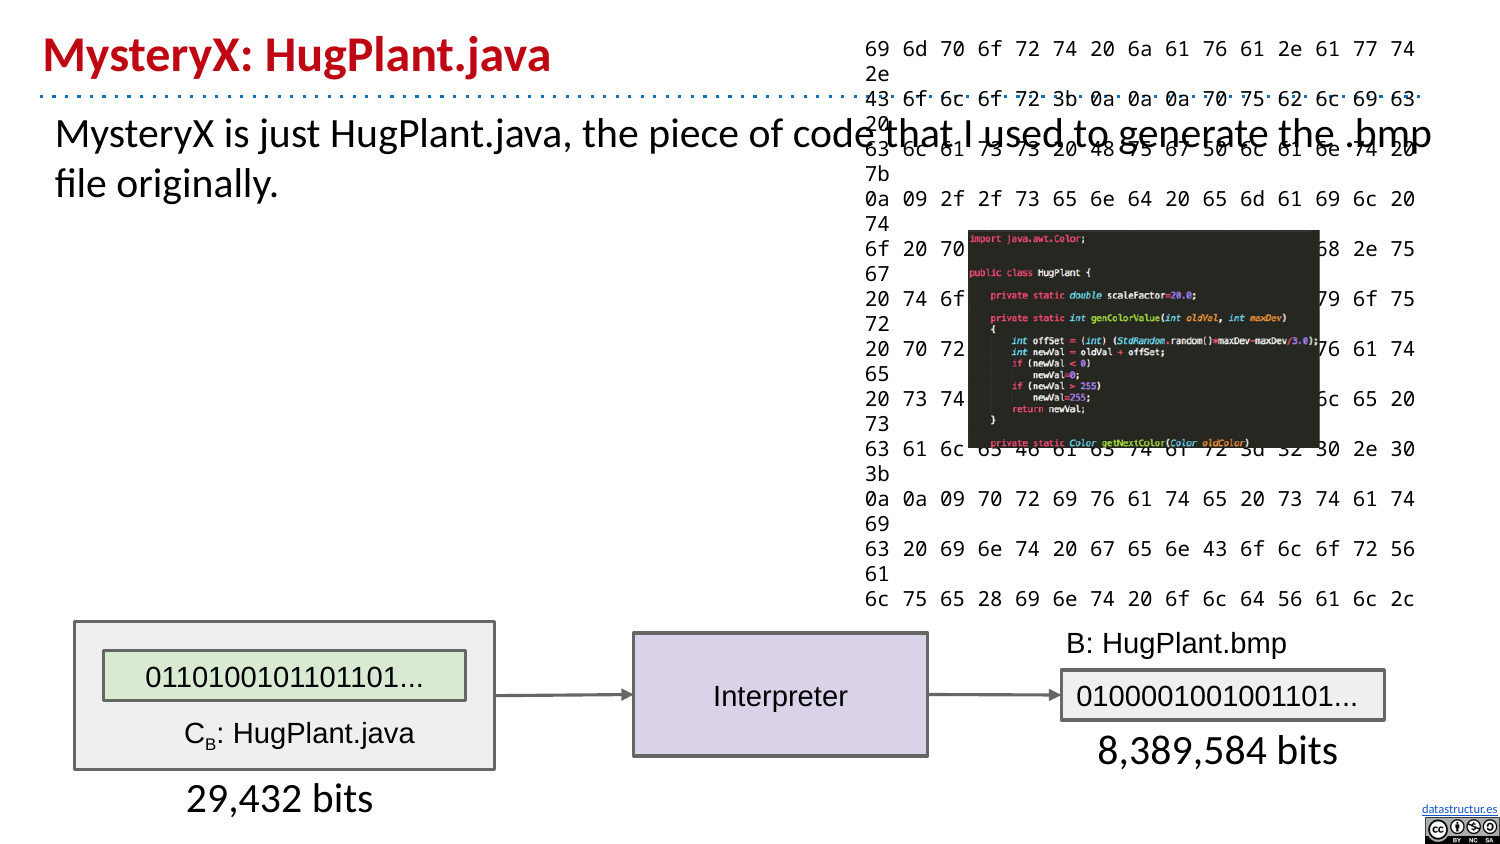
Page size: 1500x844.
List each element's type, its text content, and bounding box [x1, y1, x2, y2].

list MysteryX is just HugPlant.java, the piece of code that I used to generate the .bmp file originally. [39, 91, 1473, 773]
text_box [1050, 608, 1457, 783]
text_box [74, 621, 495, 831]
title MysteryX: HugPlant.java [27, 15, 1378, 97]
picture [967, 229, 1321, 448]
picture [1425, 817, 1500, 844]
text_box 69 6d 70 6f 72 74 20 6a 61 76 61 2e 61 77 74 2e 43 6f 6c 6f 72 3b 0a 0a 0a 70 75 62 6c 69 63 20 63 6c 61 73 73 20 48 75 67 50 6c 61 6e 74 20 7b 0a 09 2f 2f 73 65 6e 64 20 65 6d 61 69 6c 20 74 6f 20 70 72 69 7a 65 40 6a 6f 73 68 68 2e 75 67 20 74 6f 20 72 65 63 65 69 76 65 20 79 6f 75 72 20 70 72 69 7a 65 0a 0a 09 70 72 69 76 61 74 65 20 73 74 61 74 69 63 20 64 6f 75 62 6c 65 20 73 63 61 6c 65 46 61 63 74 6f 72 3d 32 30 2e 30 3b 0a 0a 09 70 72 69 76 61 74 65 20 73 74 61 74 69 63 20 69 6e 74 20 67 65 6e 43 6f 6c 6f 72 56 61 6c 75 65 28 69 6e 74 20 6f 6c 64 56 61 6c 2c [850, 171, 1453, 475]
text_box Interpreter [633, 633, 928, 756]
